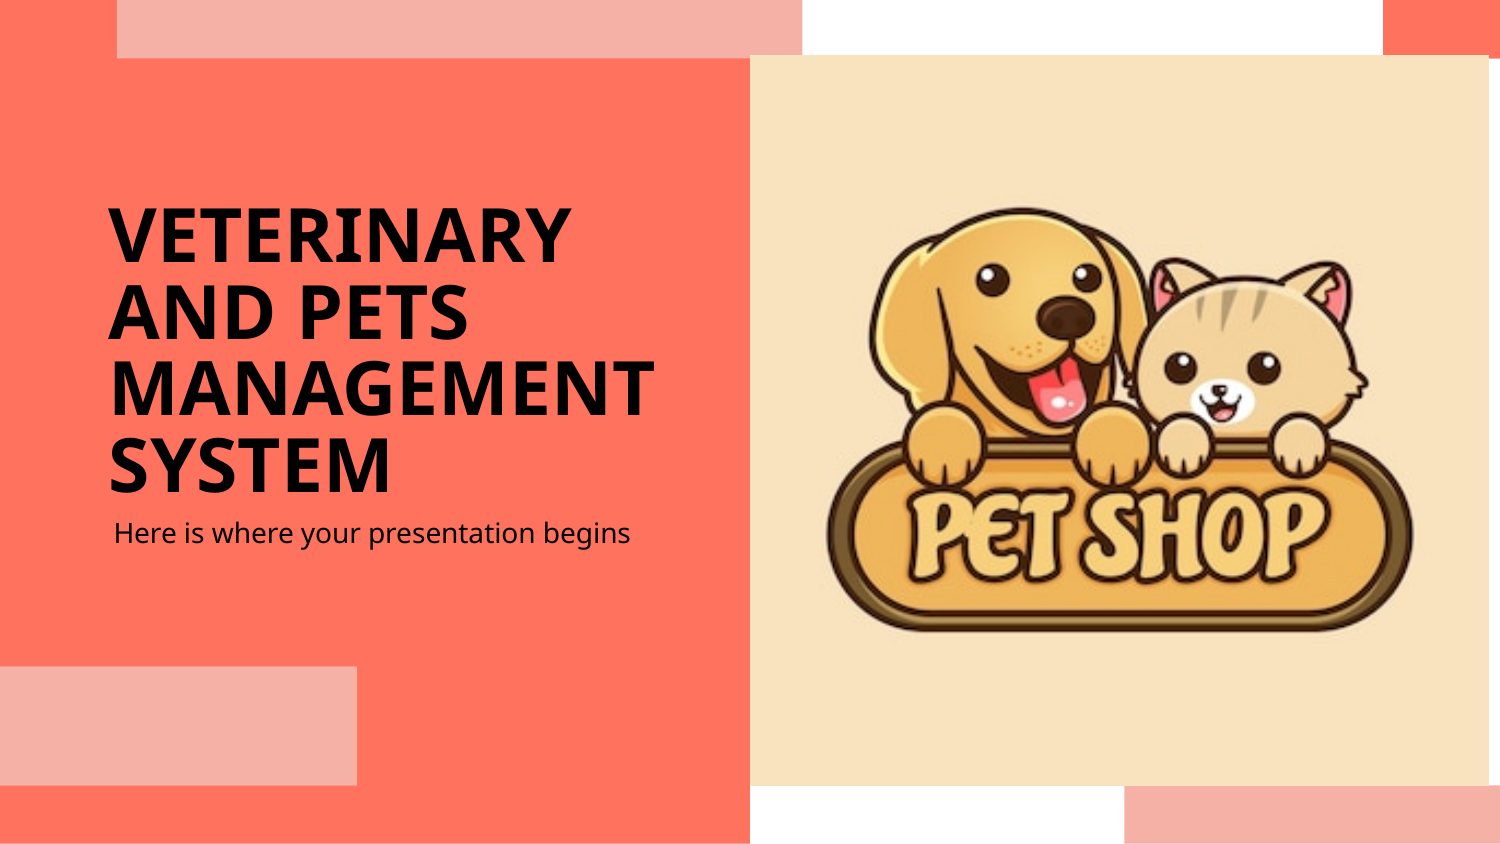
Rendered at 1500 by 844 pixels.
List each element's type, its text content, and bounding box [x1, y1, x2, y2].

picture [749, 55, 1489, 786]
subtitle Here is where your presentation begins [98, 500, 718, 568]
title VETERINARY AND PETS MANAGEMENT SYSTEM [93, 160, 704, 523]
text_box [0, 666, 357, 786]
